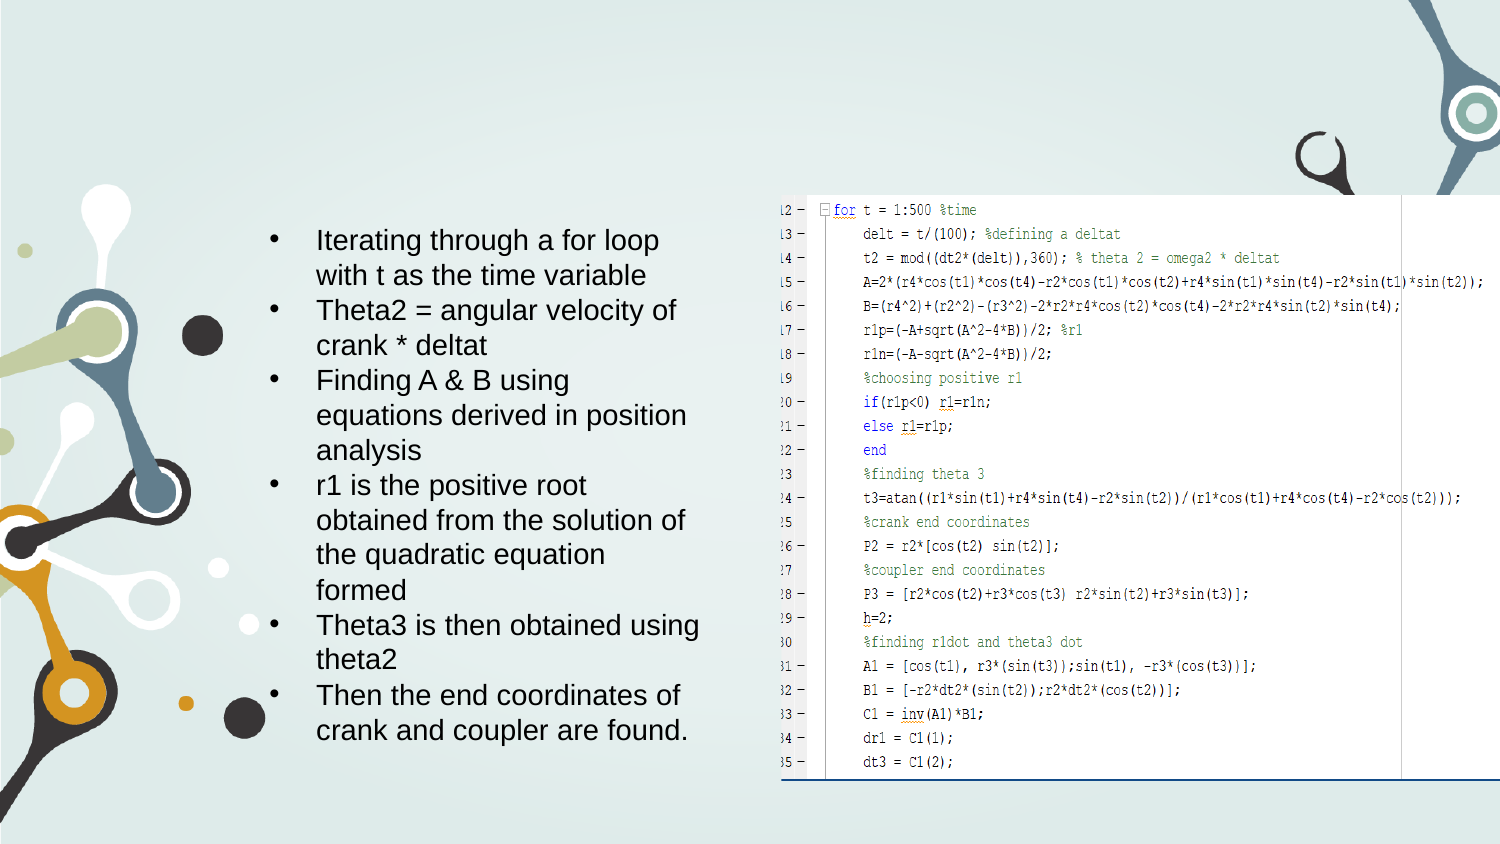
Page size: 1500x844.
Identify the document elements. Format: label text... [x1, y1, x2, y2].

text_box Iterating through a for loop with t as the time variable Theta2 = angular velocity of crank * deltat Finding A & B using equations derived in position analysis r1 is the positive root obtained from the solution of the quadratic equation formed Theta3 is then obtained using theta2 Then the end coordinates of crank and coupler are found. [254, 213, 719, 754]
picture [0, 0, 1500, 844]
